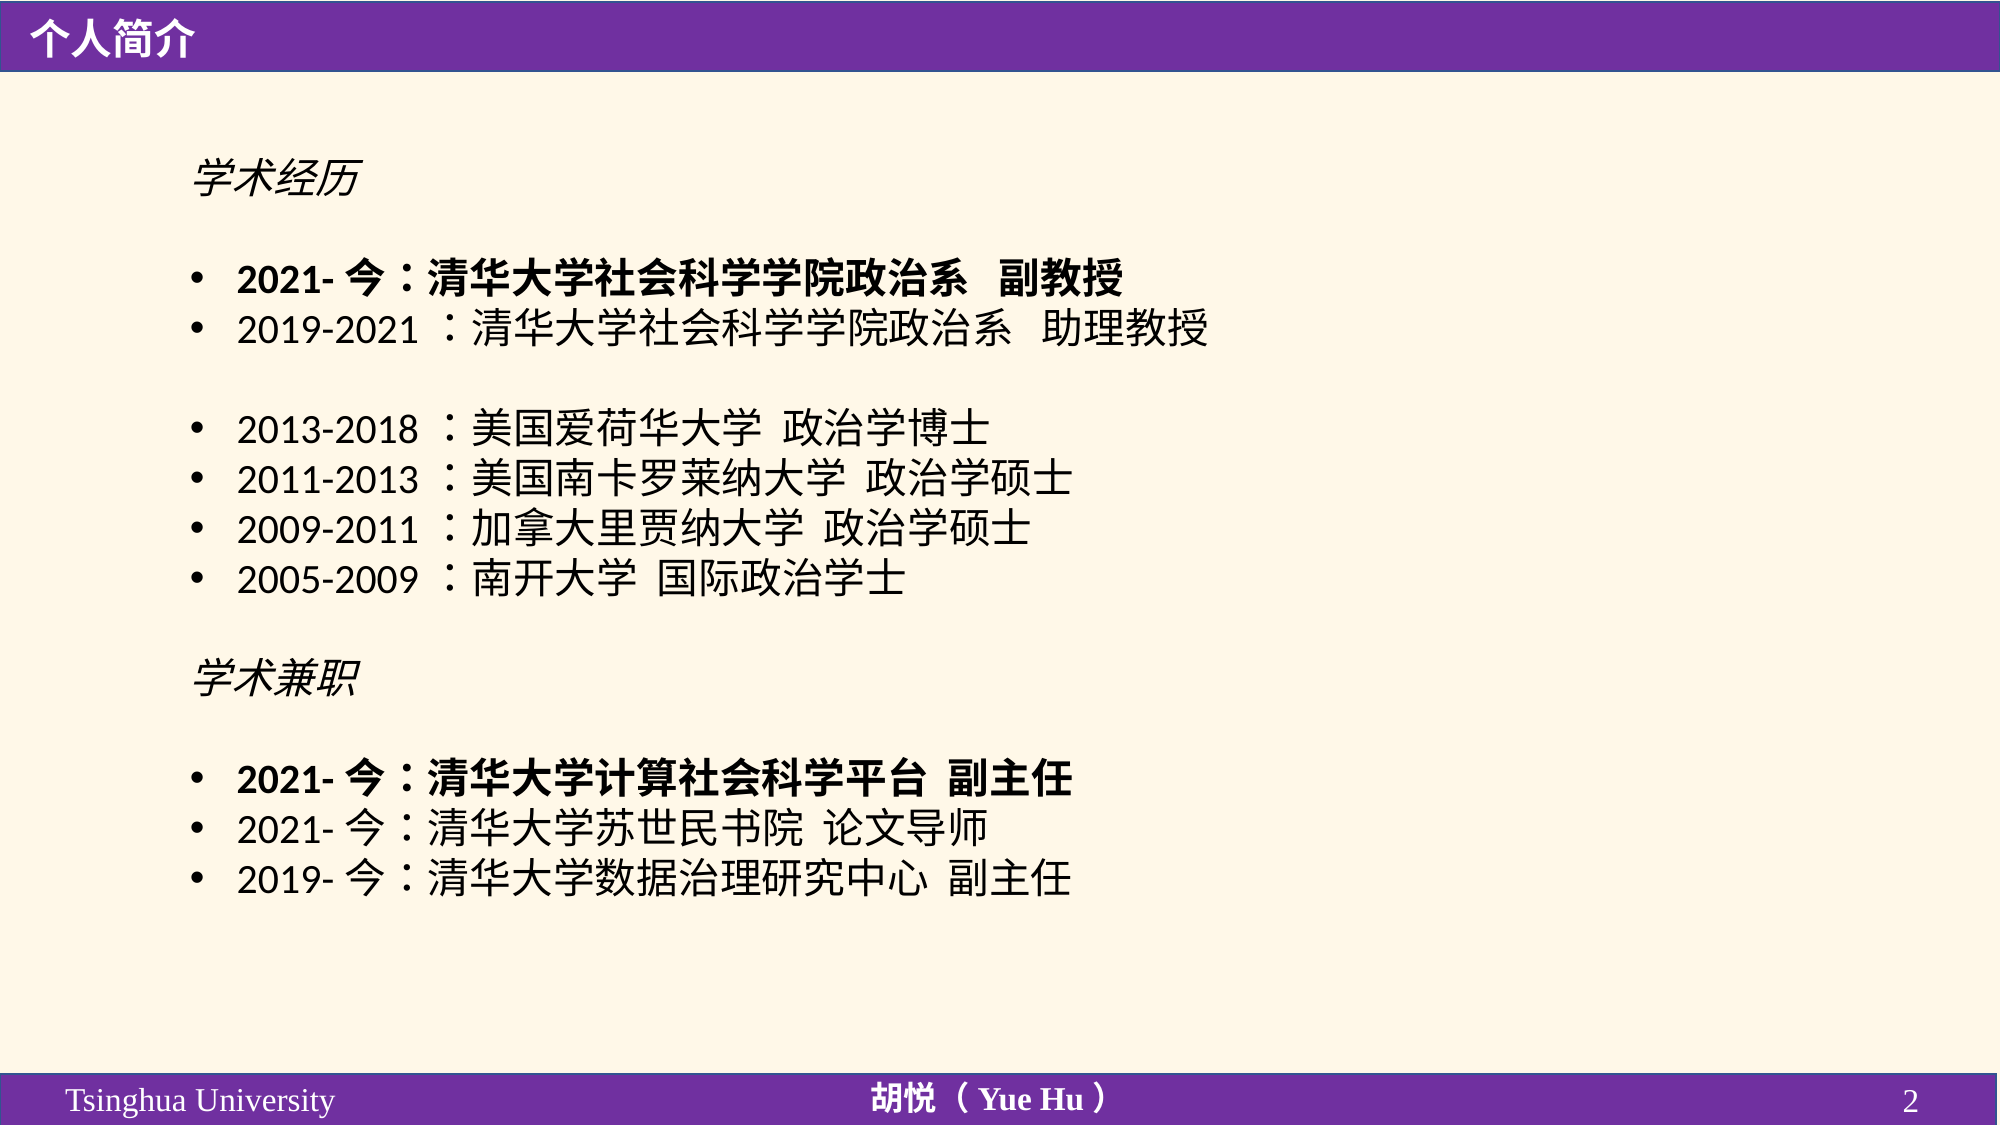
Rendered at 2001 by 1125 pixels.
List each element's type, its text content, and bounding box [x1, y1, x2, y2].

text_box 学术经历 2021-今：清华大学社会科学学院政治系 副教授 2019-2021：清华大学社会科学学院政治系 助理教授 2013-2018：美国爱荷华大学 政治学博士 2011-2013：美国南卡罗莱纳大学 政治学硕士 2009-2011：加拿大里贾纳大学 政治学硕士 2005-2009：南开大学 国际政治学士 学术兼职 2021-今：清华大学计算社会科学平台 副主任 2021-今：清华大学苏世民书院 论文导师 2019-今：清华大学数据治理研究中心 副主任 [175, 144, 1711, 910]
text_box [0, 1070, 1996, 1125]
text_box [0, 1, 2000, 72]
